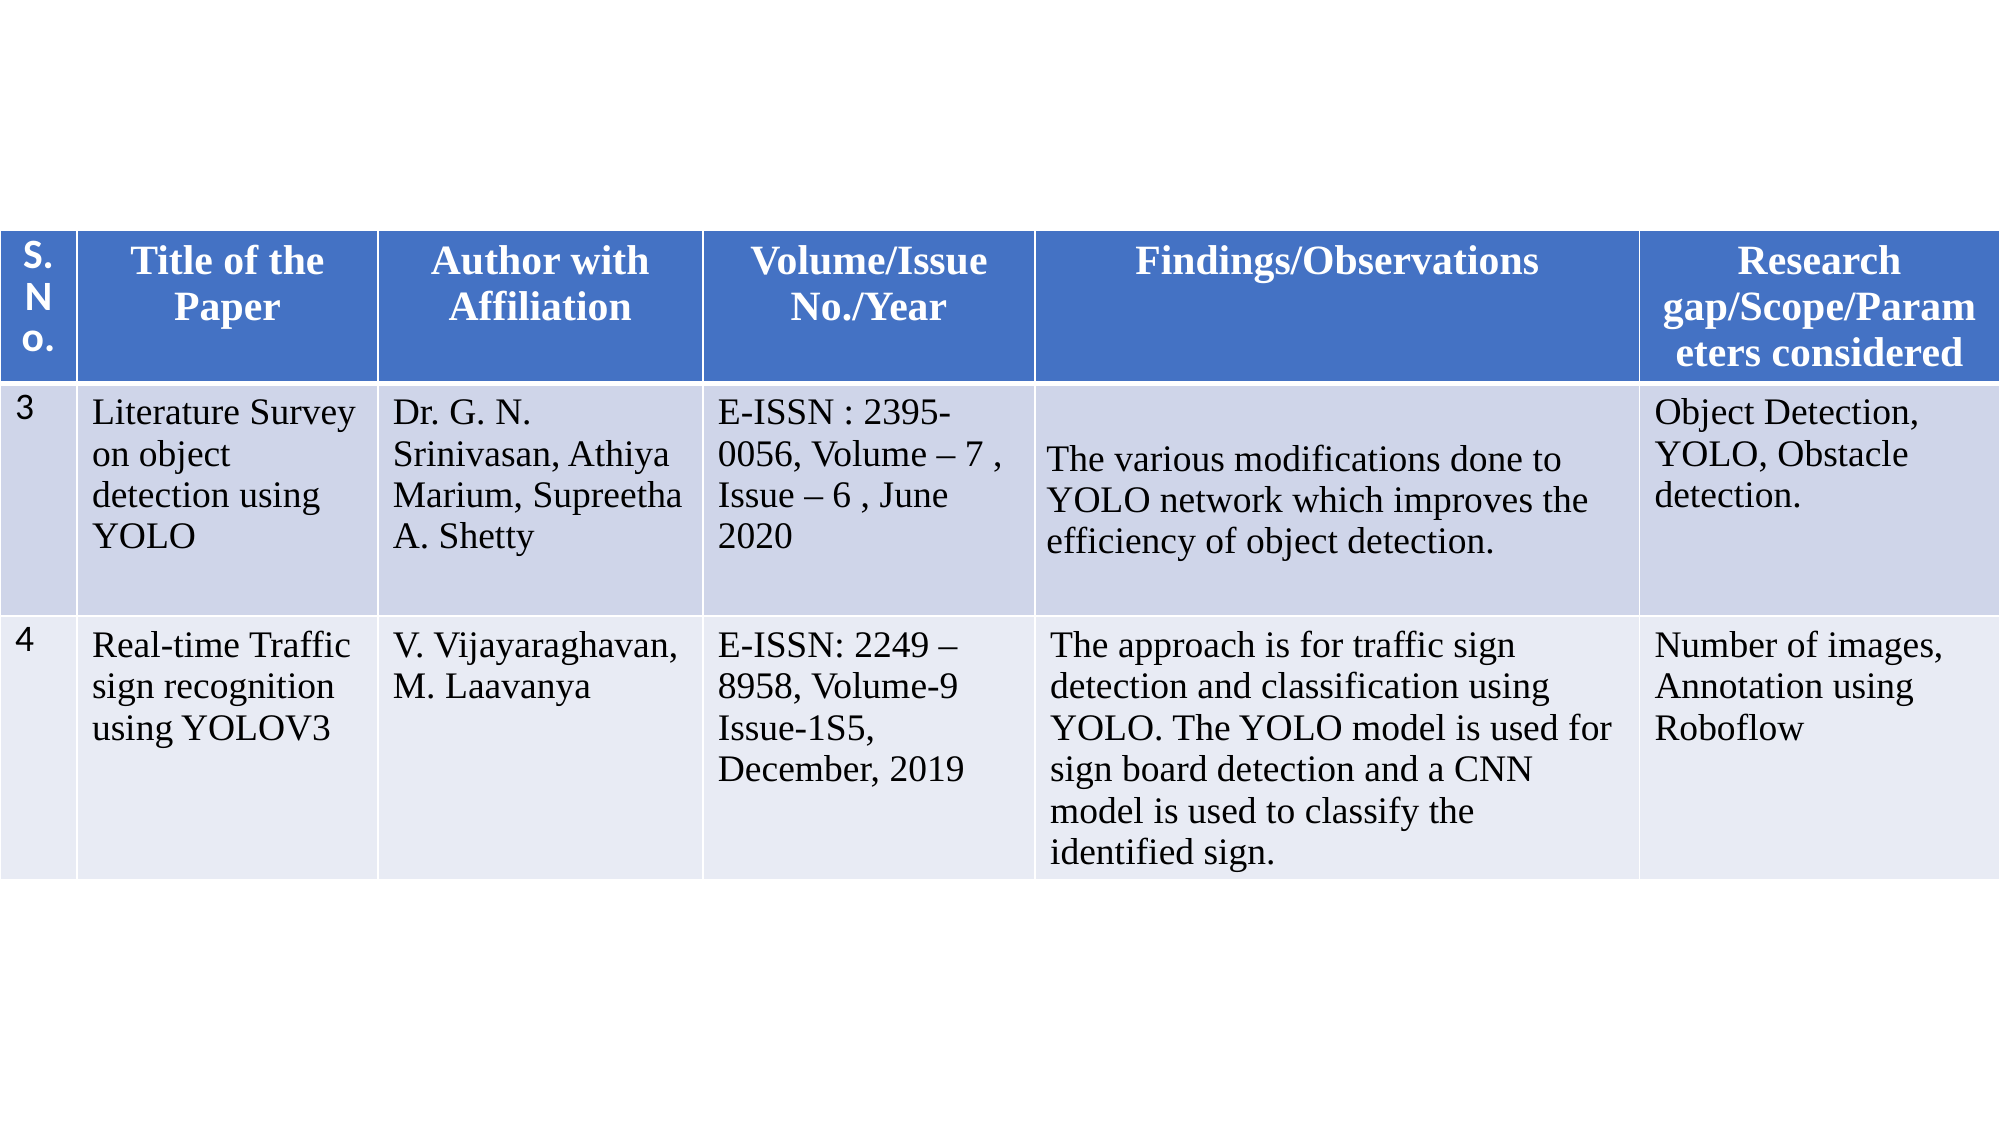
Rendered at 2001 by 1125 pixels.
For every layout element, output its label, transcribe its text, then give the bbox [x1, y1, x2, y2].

table_header Author with Affiliation [379, 231, 702, 381]
table_cell Object Detection, YOLO, Obstacle detection. [1640, 386, 1999, 615]
table_cell E-ISSN: 2249 – 8958, Volume-9 Issue-1S5, December, 2019 [704, 617, 1034, 879]
table_header Title of the Paper [78, 231, 377, 381]
table_cell Real-time Traffic sign recognition using YOLOV3 [78, 617, 377, 879]
table_cell V. Vijayaraghavan, M. Laavanya [379, 617, 702, 879]
table_cell The approach is for traffic sign detection and classification using YOLO. The YOLO model is used for sign board detection and a CNN model is used to classify the identified sign. [1036, 617, 1639, 879]
table_header Volume/Issue No./Year [704, 231, 1034, 381]
table_header Research gap/Scope/Parameters considered [1640, 231, 1999, 381]
table_cell Dr. G. N. Srinivasan, Athiya Marium, Supreetha A. Shetty [379, 386, 702, 615]
table_cell 3 [1, 386, 76, 615]
table_cell Literature Survey on object detection using YOLO [78, 386, 377, 615]
table_cell E-ISSN : 2395-0056, Volume – 7 , Issue – 6 , June 2020 [704, 386, 1034, 615]
table_cell Number of images, Annotation using Roboflow [1640, 617, 1999, 879]
table_header Findings/Observations [1036, 231, 1639, 381]
table_cell 4 [1, 617, 76, 879]
table_header S.No. [1, 231, 76, 381]
table_cell The various modifications done to YOLO network which improves the efficiency of object detection. [1036, 386, 1639, 615]
